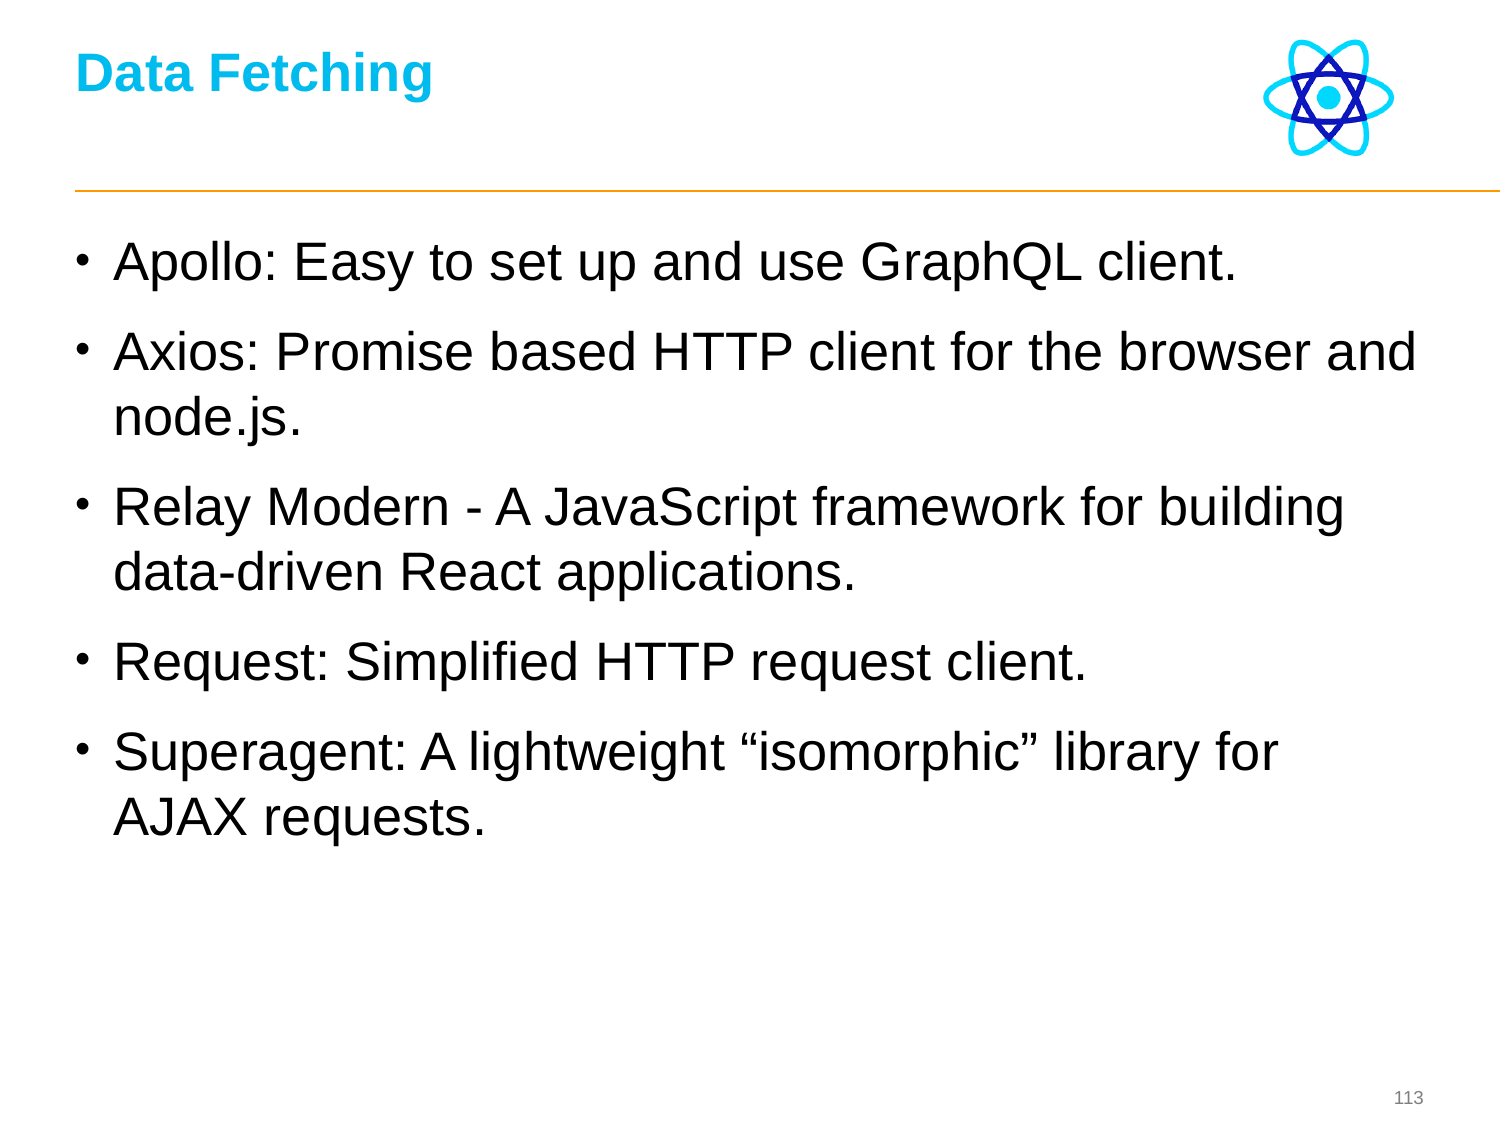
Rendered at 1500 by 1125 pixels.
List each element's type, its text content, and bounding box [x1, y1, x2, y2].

list Apollo: Easy to set up and use GraphQL client. Axios: Promise based HTTP client for the browser and node.js. Relay Modern - A JavaScript framework for building data-driven React applications. Request: Simplified HTTP request client. Superagent: A lightweight “isomorphic” library for AJAX requests. [75, 226, 1425, 1018]
title Data Fetching [75, 27, 1422, 157]
